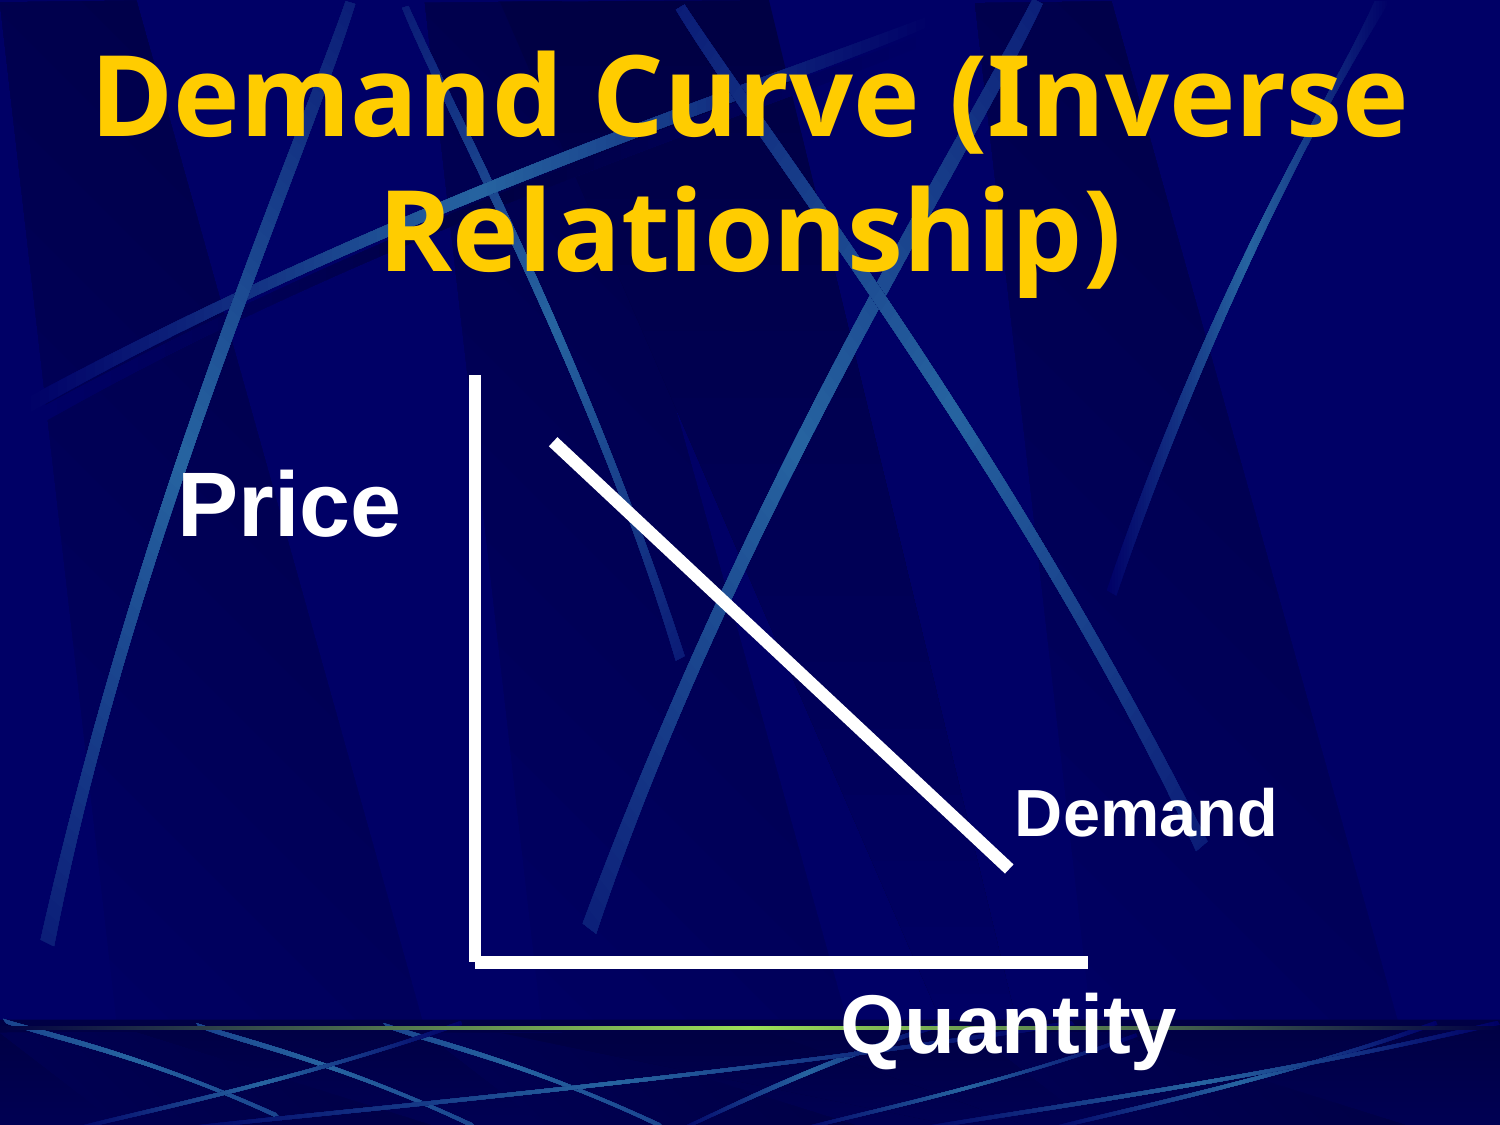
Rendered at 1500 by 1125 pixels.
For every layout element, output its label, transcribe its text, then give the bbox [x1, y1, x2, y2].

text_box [474, 374, 1088, 963]
title Demand Curve (Inverse Relationship) [0, 15, 1500, 301]
text_box Demand [1091, 762, 1300, 858]
text_box Price [162, 437, 463, 563]
text_box Quantity [824, 962, 1213, 1078]
